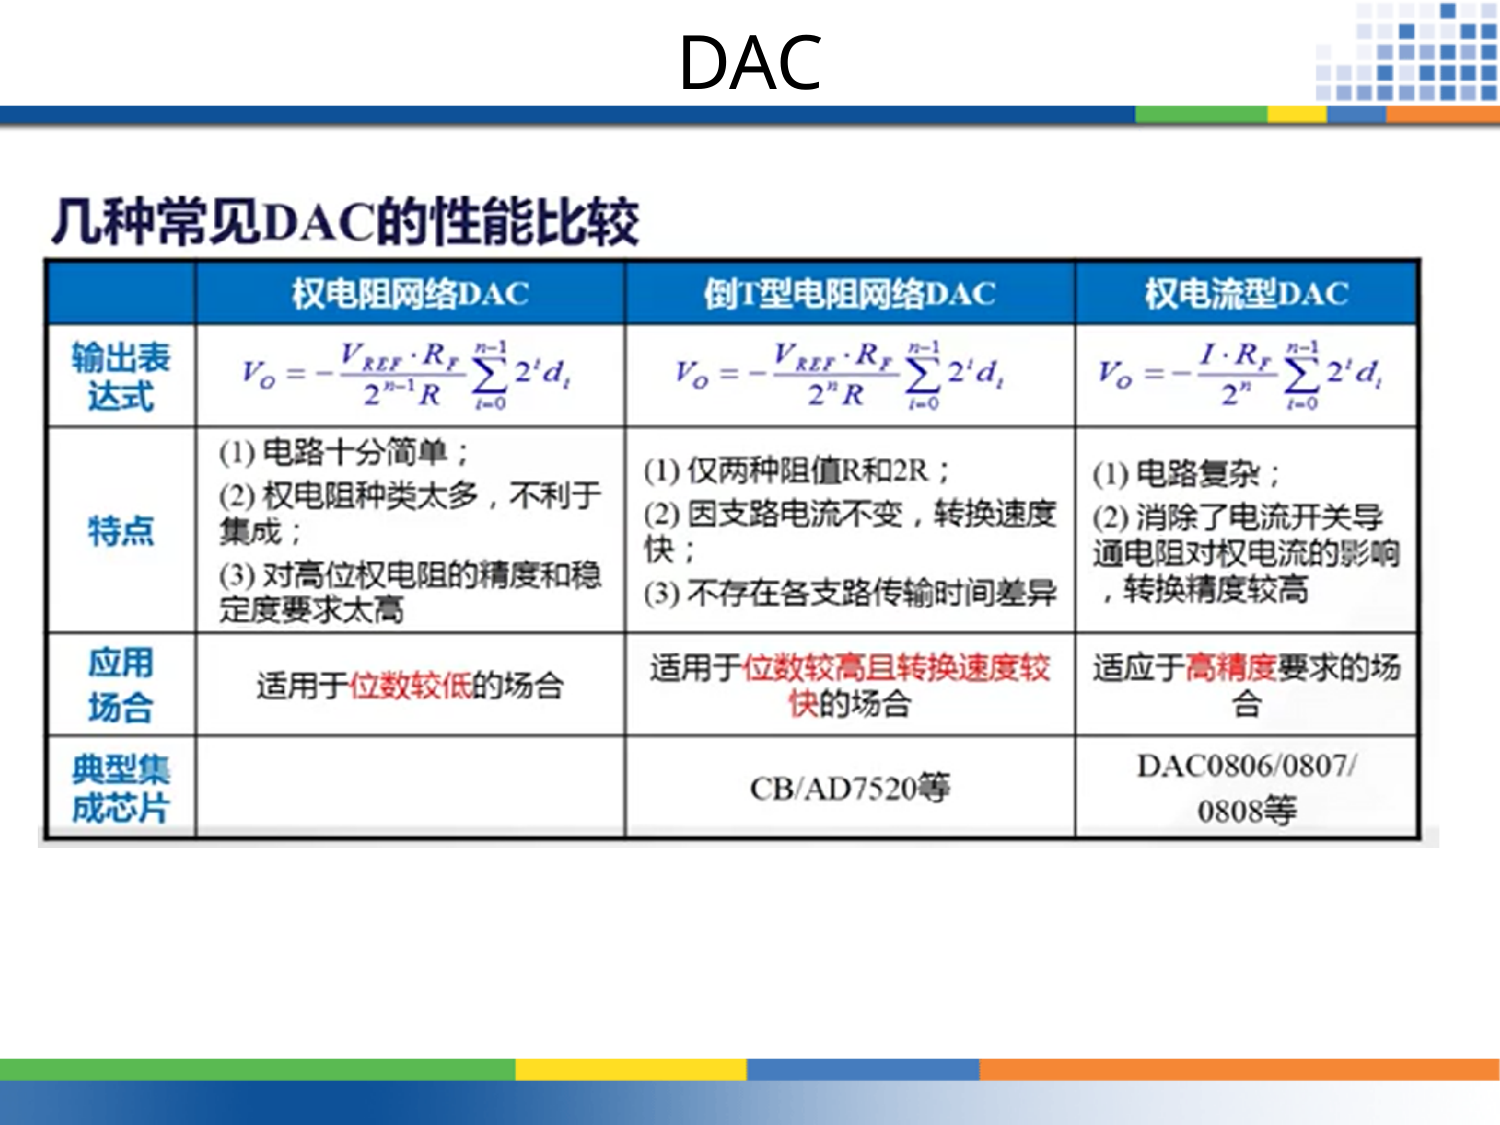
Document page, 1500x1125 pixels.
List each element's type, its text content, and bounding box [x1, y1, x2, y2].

title DAC [74, 0, 1426, 120]
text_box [37, 191, 1440, 848]
picture [0, 0, 1500, 1125]
